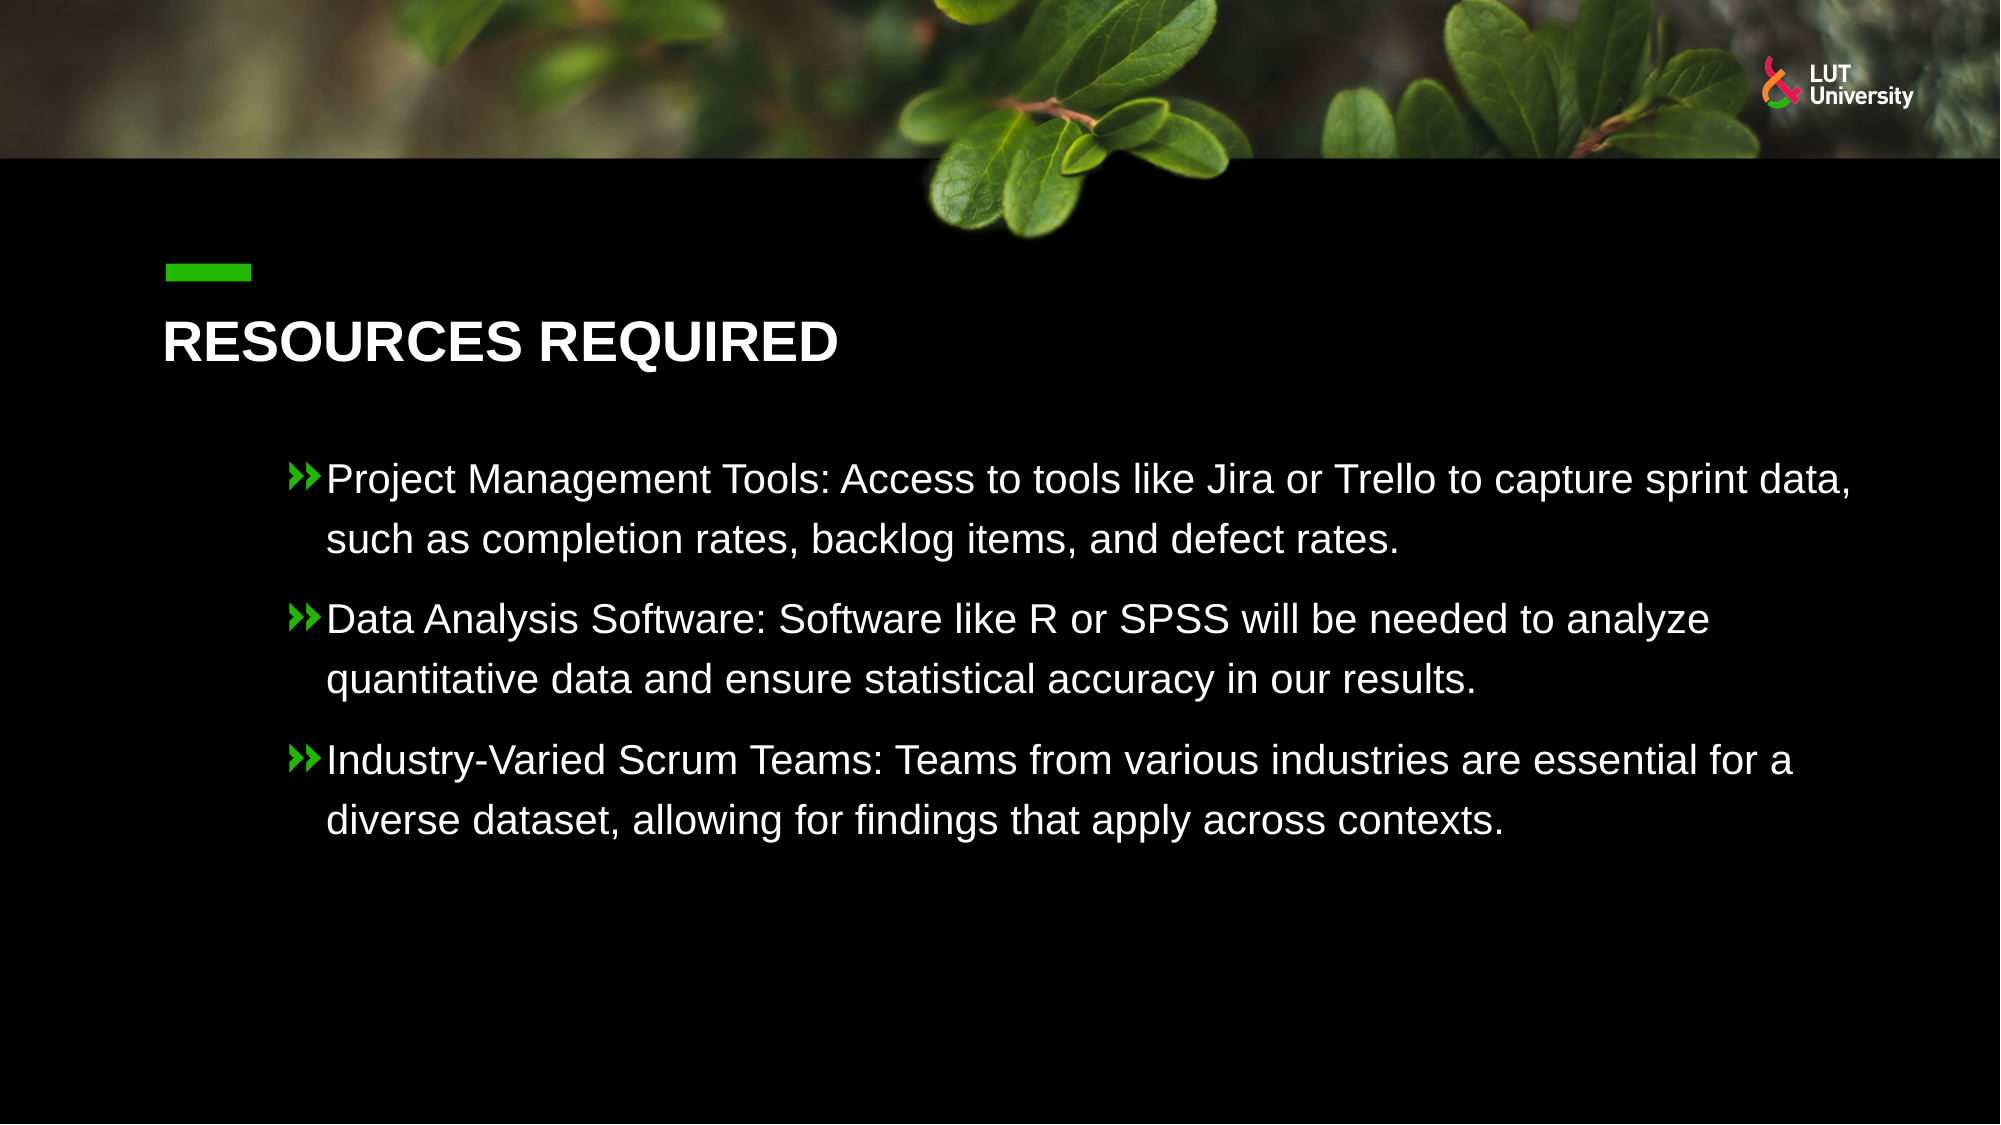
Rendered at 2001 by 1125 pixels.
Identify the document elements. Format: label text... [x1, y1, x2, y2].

picture [0, 0, 2000, 1124]
list Project Management Tools: Access to tools like Jira or Trello to capture sprint data, such as completion rates, backlog items, and defect rates. Data Analysis Software: Software like R or SPSS will be needed to analyze quantitative data and ensure statistical accuracy in our results. Industry-Varied Scrum Teams: Teams from various industries are essential for a diverse dataset, allowing for findings that apply across contexts. [273, 433, 1871, 1046]
title Resources Required [147, 305, 1873, 382]
